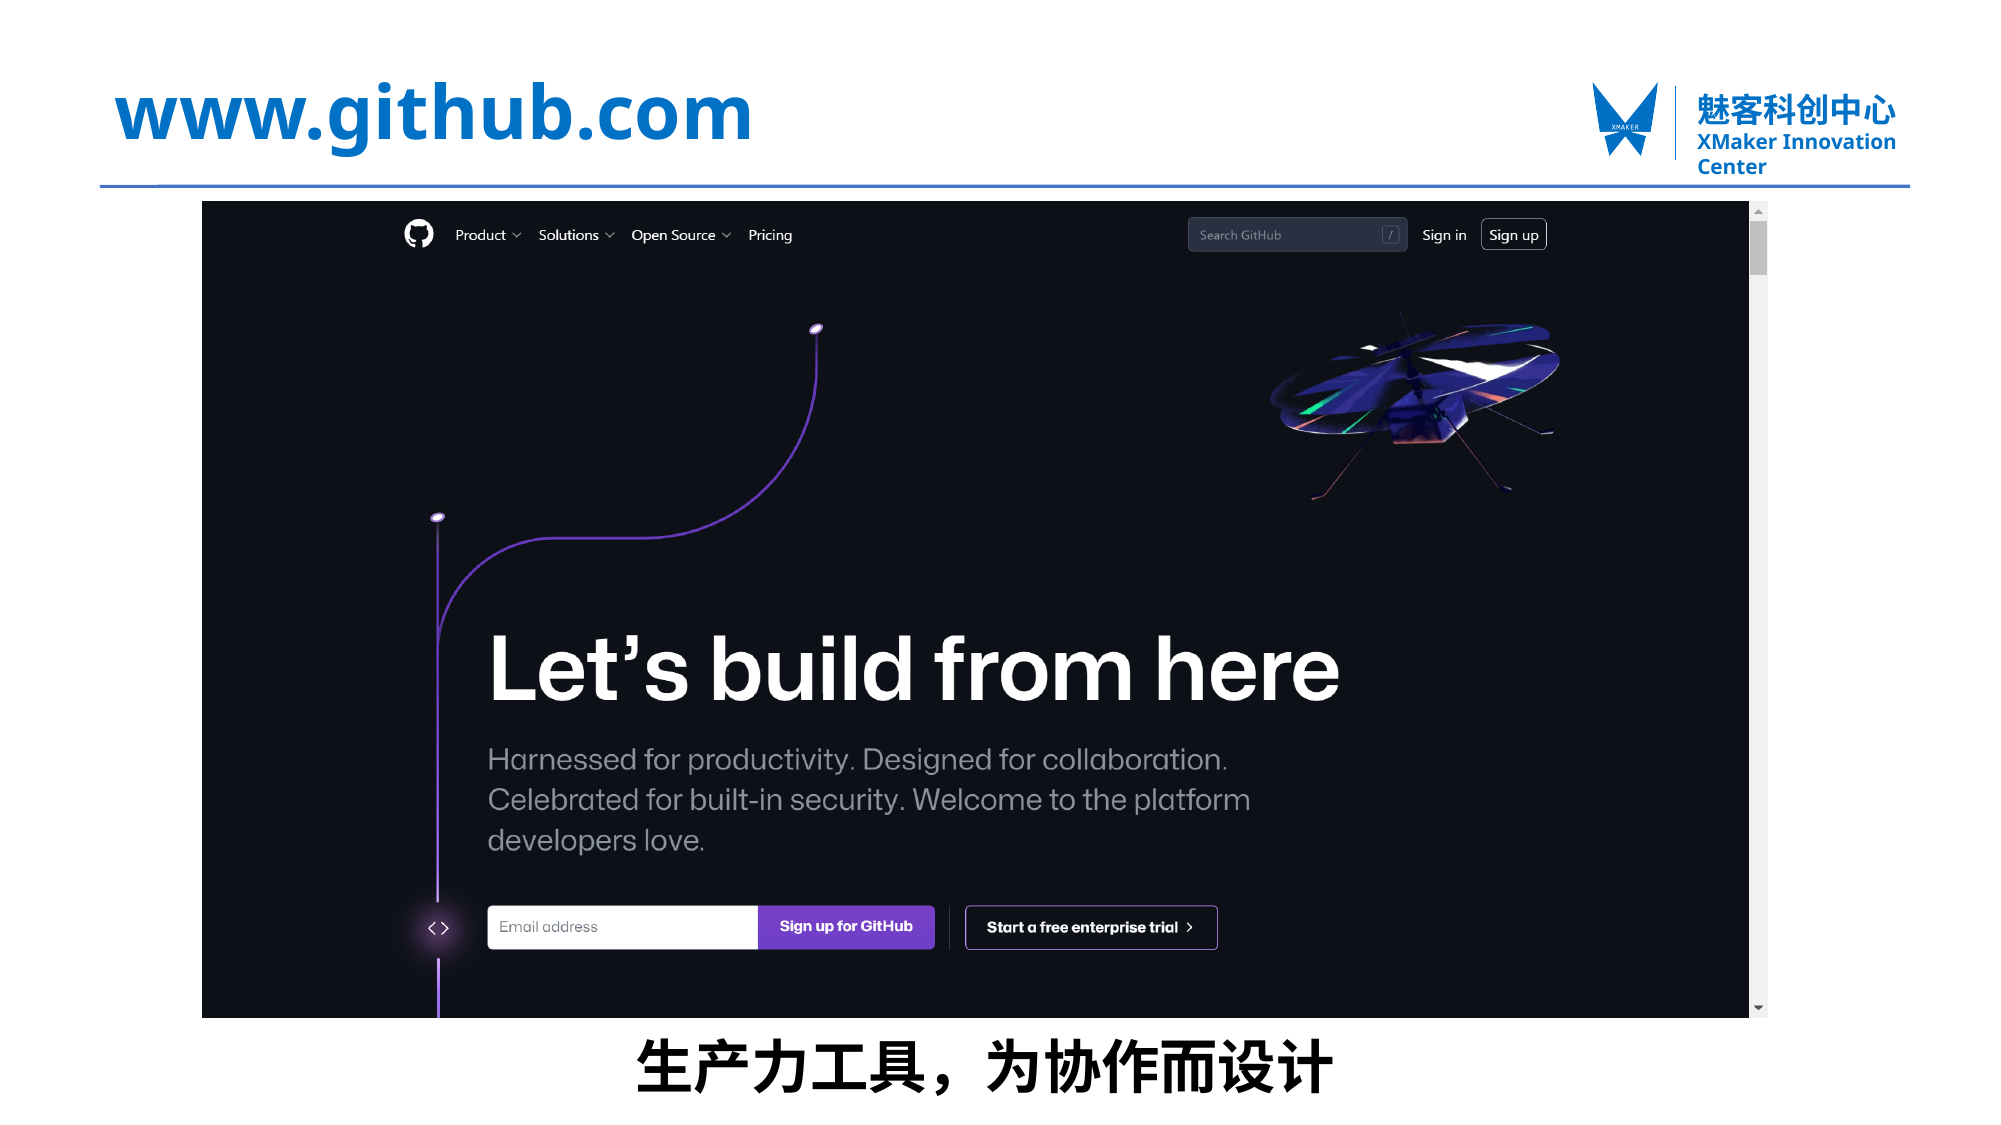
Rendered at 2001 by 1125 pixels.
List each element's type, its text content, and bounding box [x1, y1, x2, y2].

picture [202, 201, 1768, 1018]
text_box 生产力工具，为协作而设计 [620, 1023, 1350, 1108]
title www.github.com [99, 6, 1961, 225]
